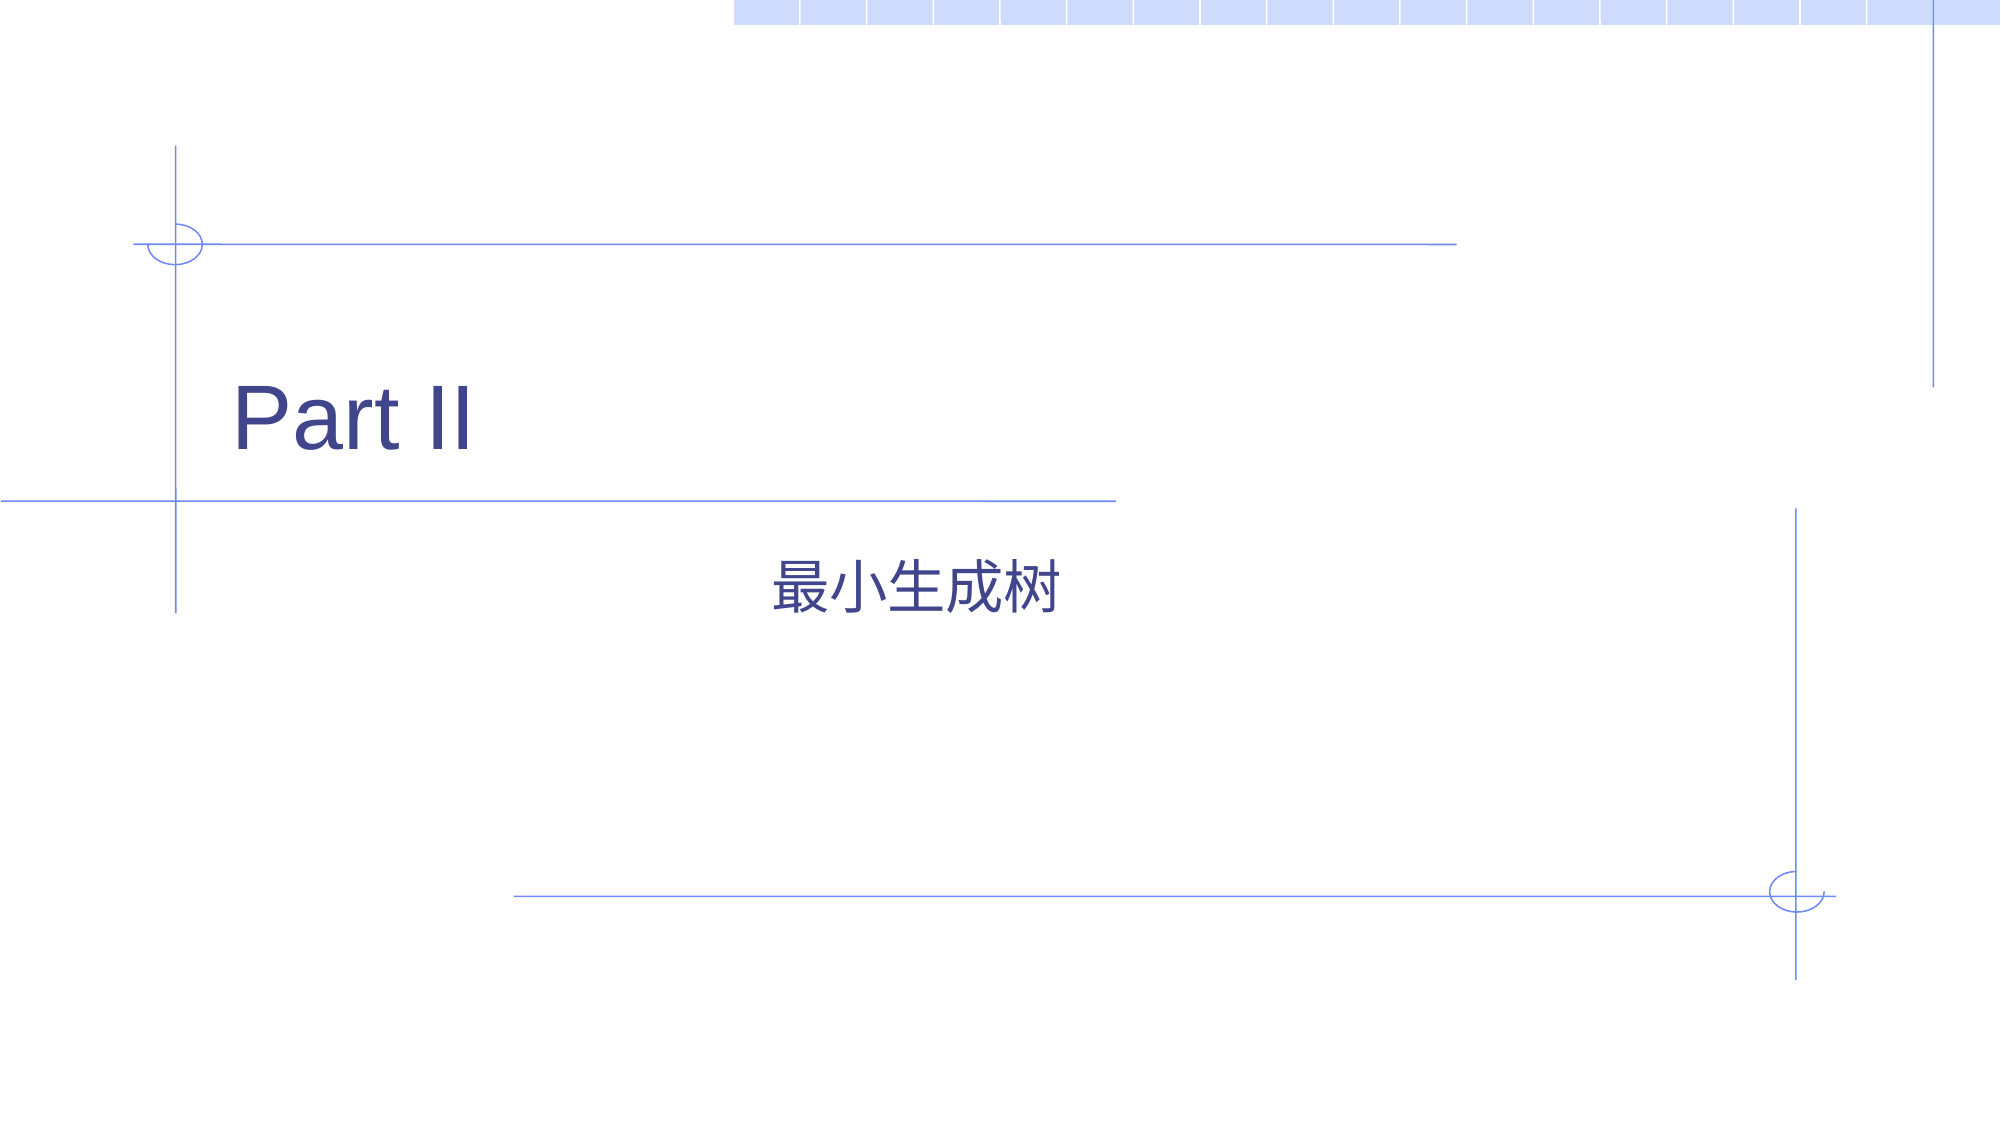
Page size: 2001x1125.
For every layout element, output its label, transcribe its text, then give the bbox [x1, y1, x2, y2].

subtitle 最小生成树 [216, 542, 1617, 831]
title Part II [216, 287, 1917, 475]
